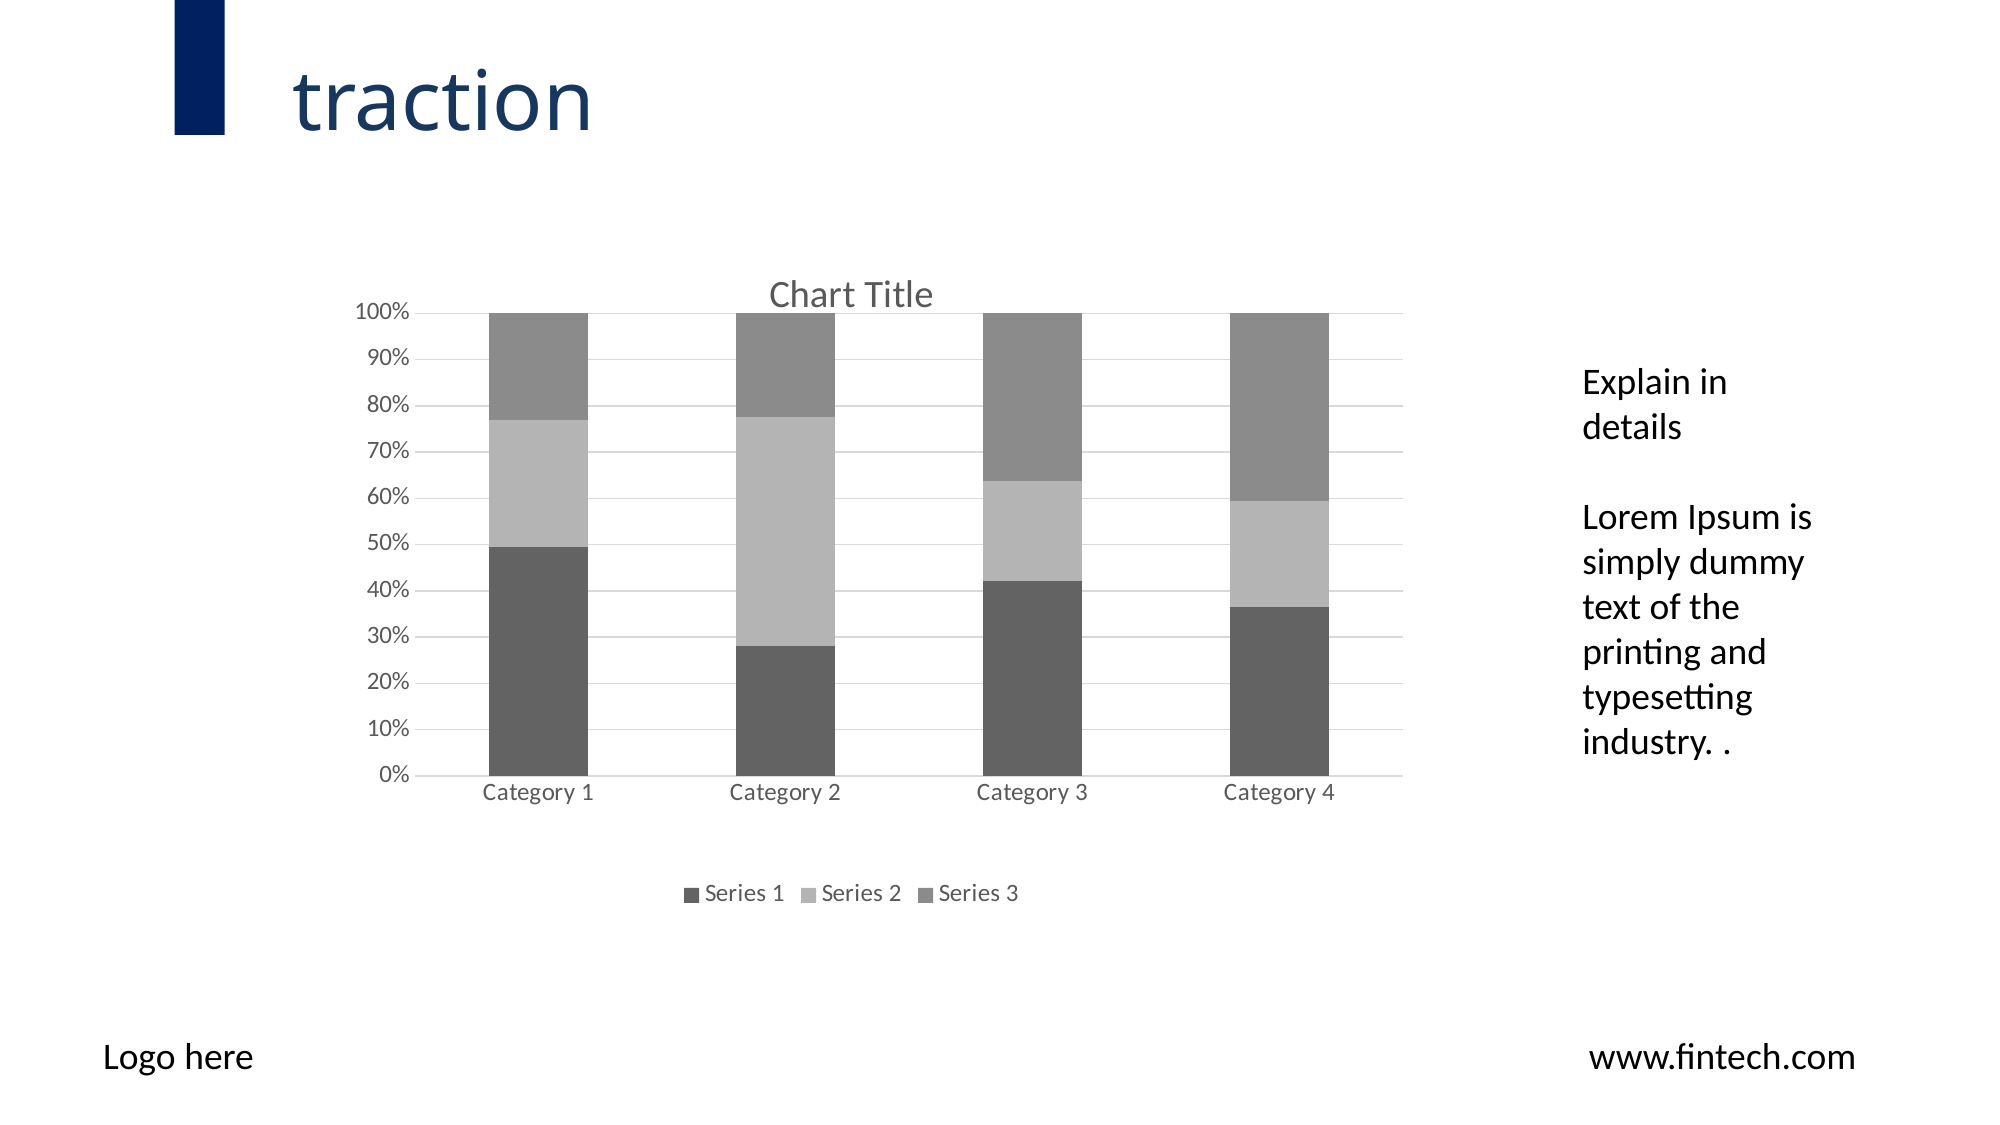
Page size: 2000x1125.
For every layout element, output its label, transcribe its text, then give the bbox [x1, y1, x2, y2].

text_box Explain in details Lorem Ipsum is simply dummy text of the printing and typesetting industry. . [1567, 349, 1834, 770]
text_box Logo here [88, 1024, 270, 1085]
chart [299, 244, 1404, 915]
title traction [149, 26, 738, 169]
text_box www.fintech.com [1574, 1024, 1872, 1085]
text_box [173, 0, 227, 137]
